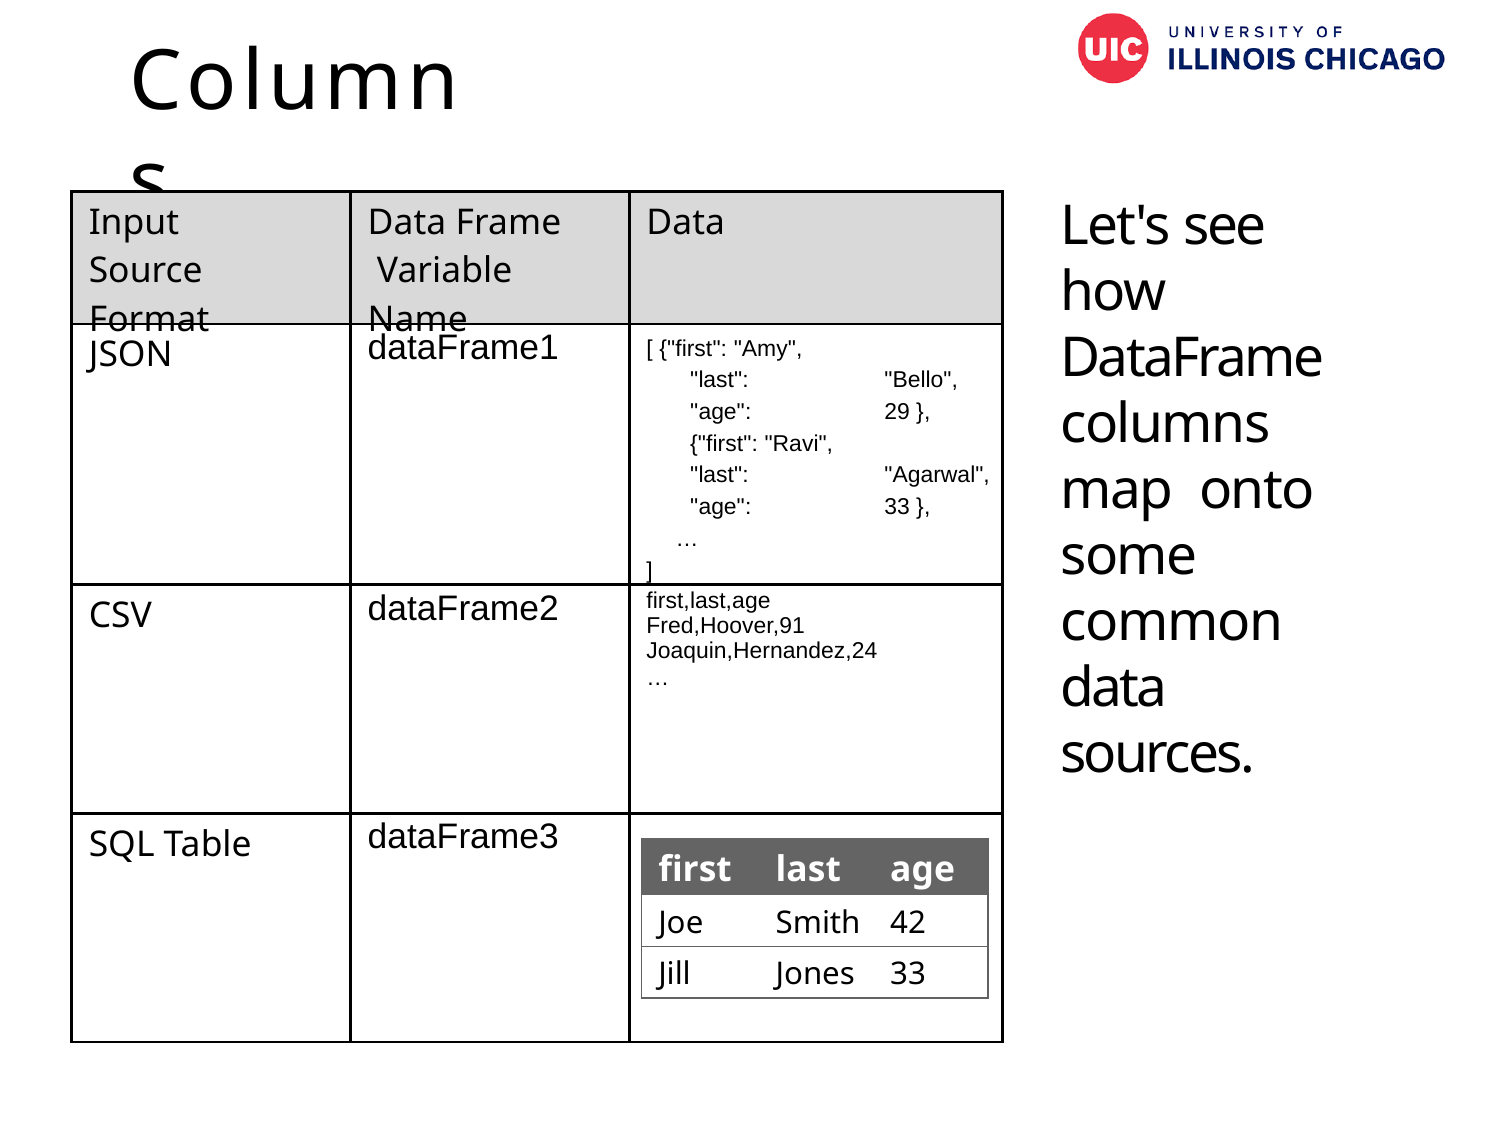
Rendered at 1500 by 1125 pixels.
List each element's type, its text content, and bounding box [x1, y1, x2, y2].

table_cell dataFrame2 [352, 586, 628, 812]
table_cell 33 [867, 947, 987, 997]
table_header Data [631, 193, 1001, 323]
table_cell [631, 815, 1001, 1041]
table_cell [ {"first": "Amy", "last": "Bello", "age": 29 }, {"first": "Ravi", "last": "Agarwal", "age": 33 }, … ] [631, 325, 1001, 583]
table_header Input Source Format [73, 193, 349, 323]
table_cell JSON [73, 325, 349, 583]
text_box Let's see how DataFrame columns map onto some common data sources. [1058, 187, 1377, 784]
table_cell SQL Table [73, 815, 349, 1041]
table_cell Jill [642, 947, 743, 997]
title Columns [127, 24, 480, 190]
table_cell CSV [73, 586, 349, 812]
table_cell Joe [642, 895, 743, 946]
table_cell Jones [743, 947, 867, 997]
table_header Data Frame Variable Name [352, 193, 628, 323]
table_cell dataFrame3 [352, 815, 628, 1041]
table_header first [642, 838, 743, 895]
table_cell Smith [743, 895, 867, 946]
table_header age [867, 838, 987, 895]
table_cell dataFrame1 [352, 325, 628, 583]
picture [1076, 11, 1448, 86]
table_cell first,last,age Fred,Hoover,91 Joaquin,Hernandez,24 … [631, 586, 1001, 812]
table_header last [743, 838, 867, 895]
table_cell 42 [867, 895, 987, 946]
